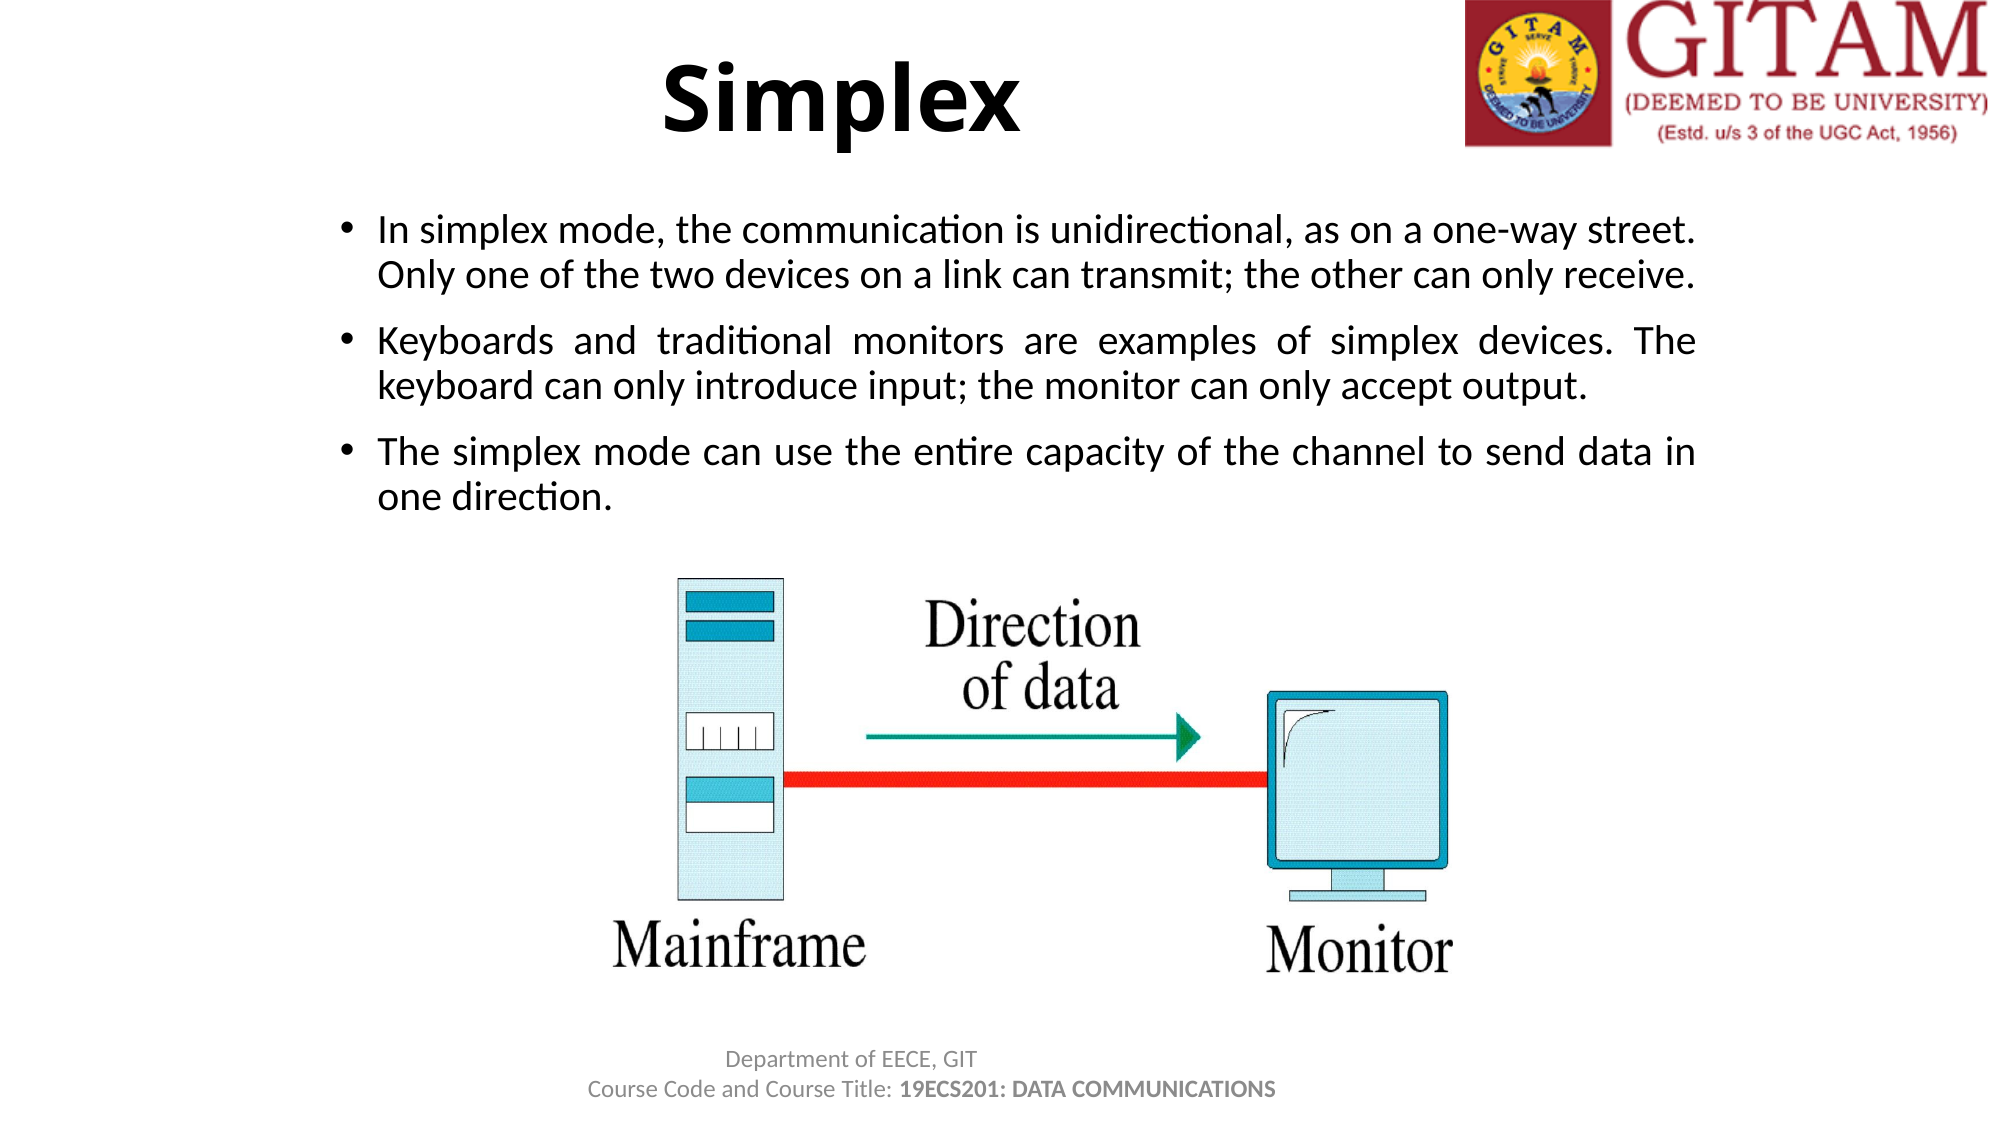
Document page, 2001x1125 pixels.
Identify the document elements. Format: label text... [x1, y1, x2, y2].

picture [611, 578, 1453, 988]
list In simplex mode, the communication is unidirectional, as on a one-way street. Only one of the two devices on a link can transmit; the other can only receive. Keyboards and traditional monitors are examples of simplex devices. The keyboard can only introduce input; the monitor can only accept output. The simplex mode can use the entire capacity of the channel to send data in one direction. [324, 200, 1713, 1005]
title Simplex [481, 41, 1202, 163]
picture [1465, 0, 2000, 150]
footer Department of EECE, GIT Course Code and Course Title: 19ECS201: DATA COMMUNICATIONS [352, 1042, 1513, 1103]
